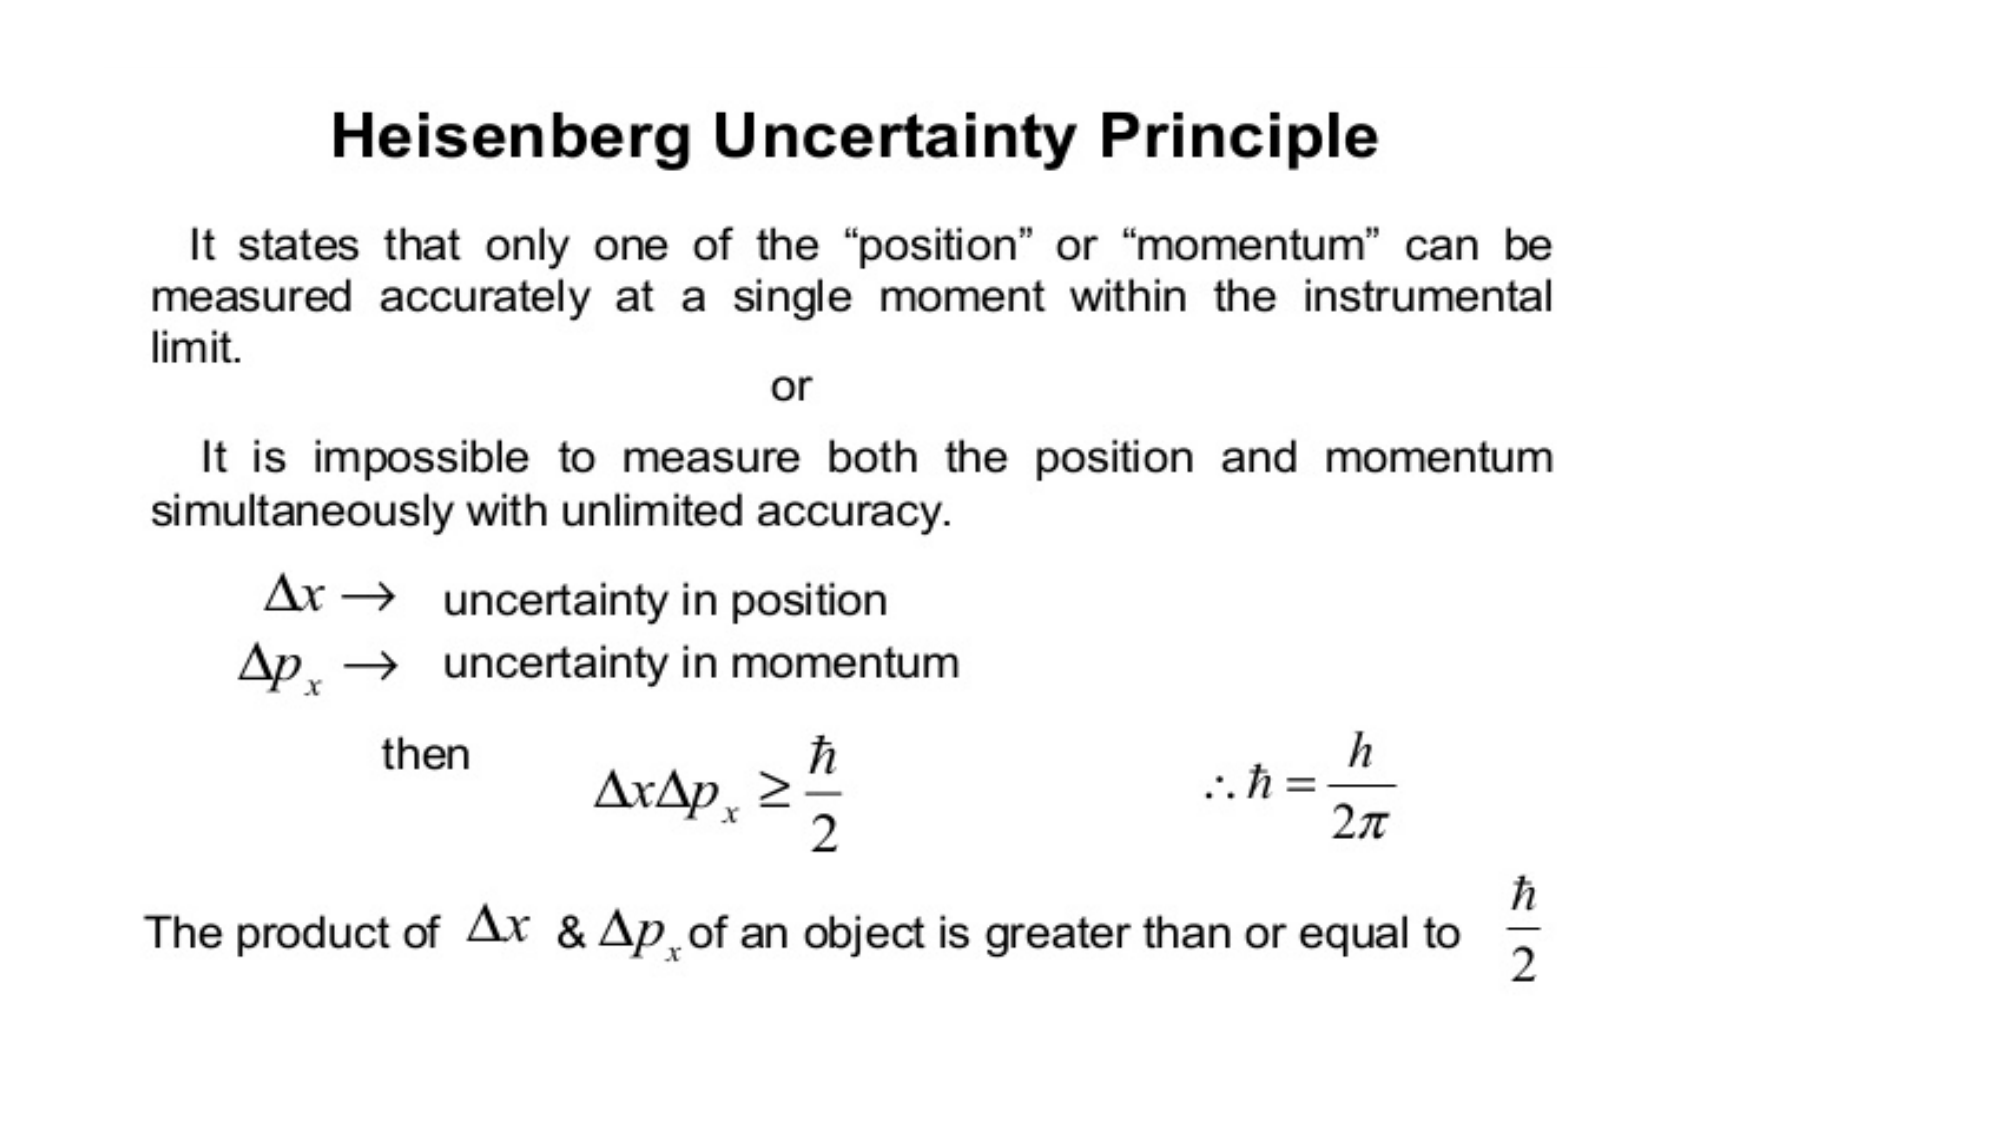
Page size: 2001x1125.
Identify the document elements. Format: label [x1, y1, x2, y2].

picture [104, 66, 1608, 1125]
